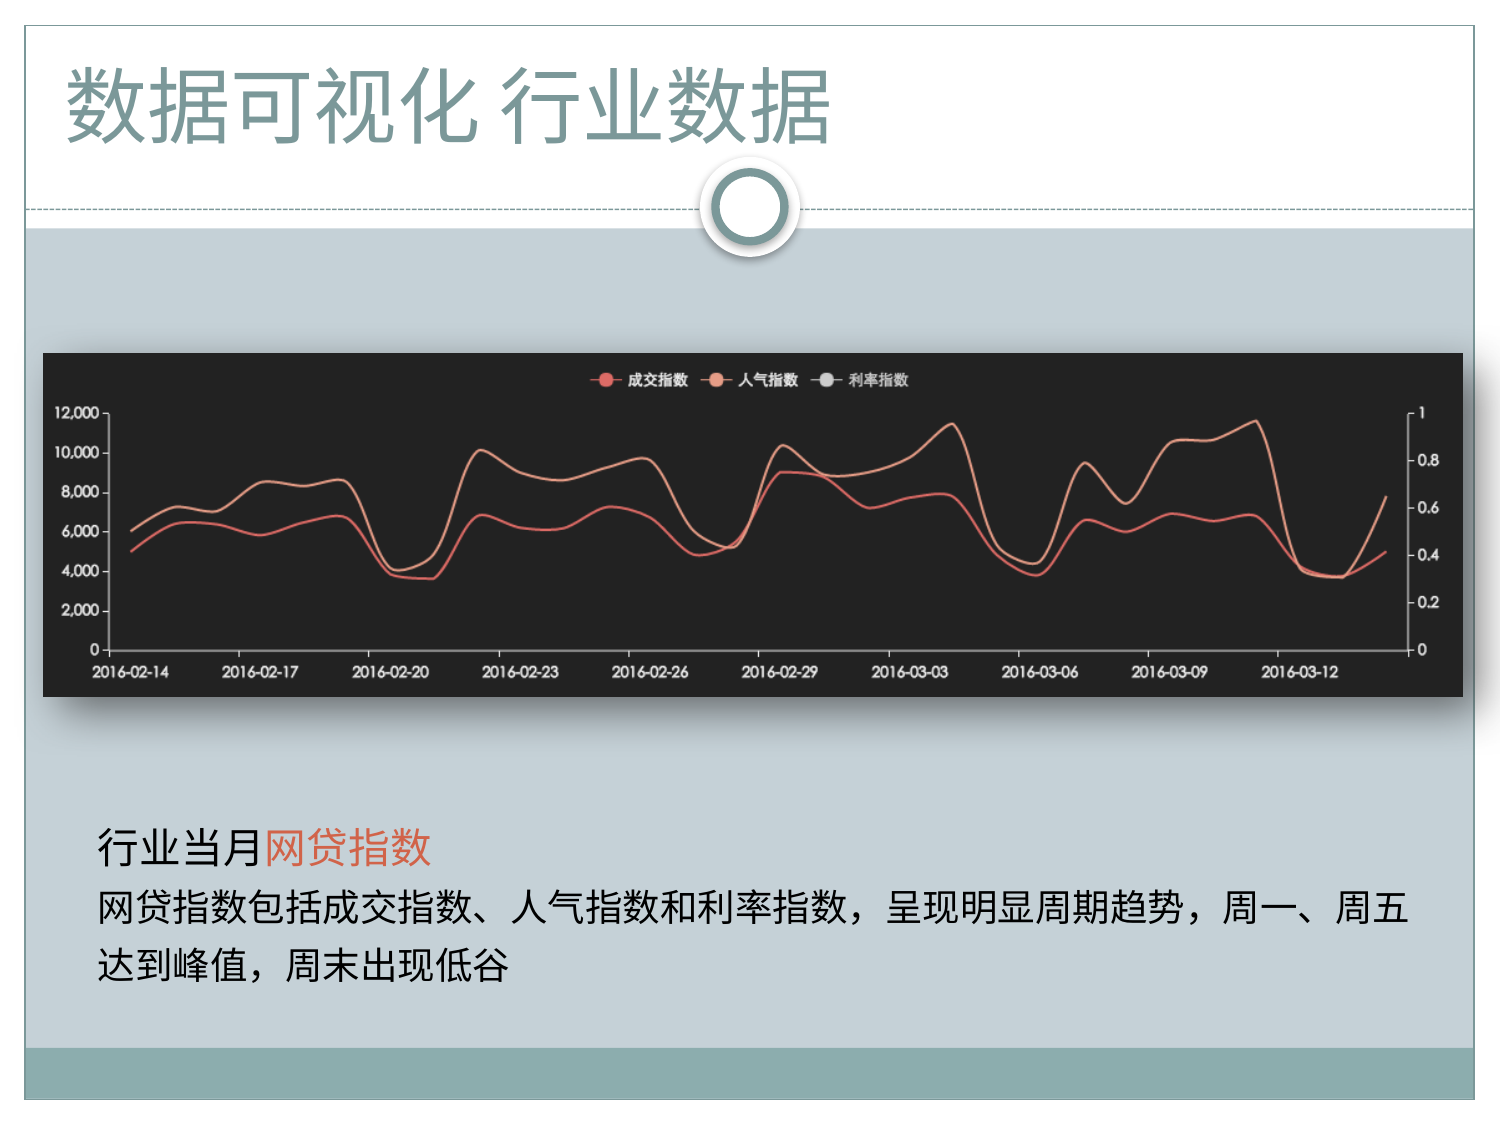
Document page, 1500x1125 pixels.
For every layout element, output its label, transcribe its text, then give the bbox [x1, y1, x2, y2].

picture [43, 352, 1464, 697]
text_box 行业当月网贷指数 网贷指数包括成交指数、人气指数和利率指数，呈现明显周期趋势，周一、周五 达到峰值，周末出现低谷 [83, 814, 1426, 995]
title 数据可视化 行业数据 [49, 37, 1450, 162]
